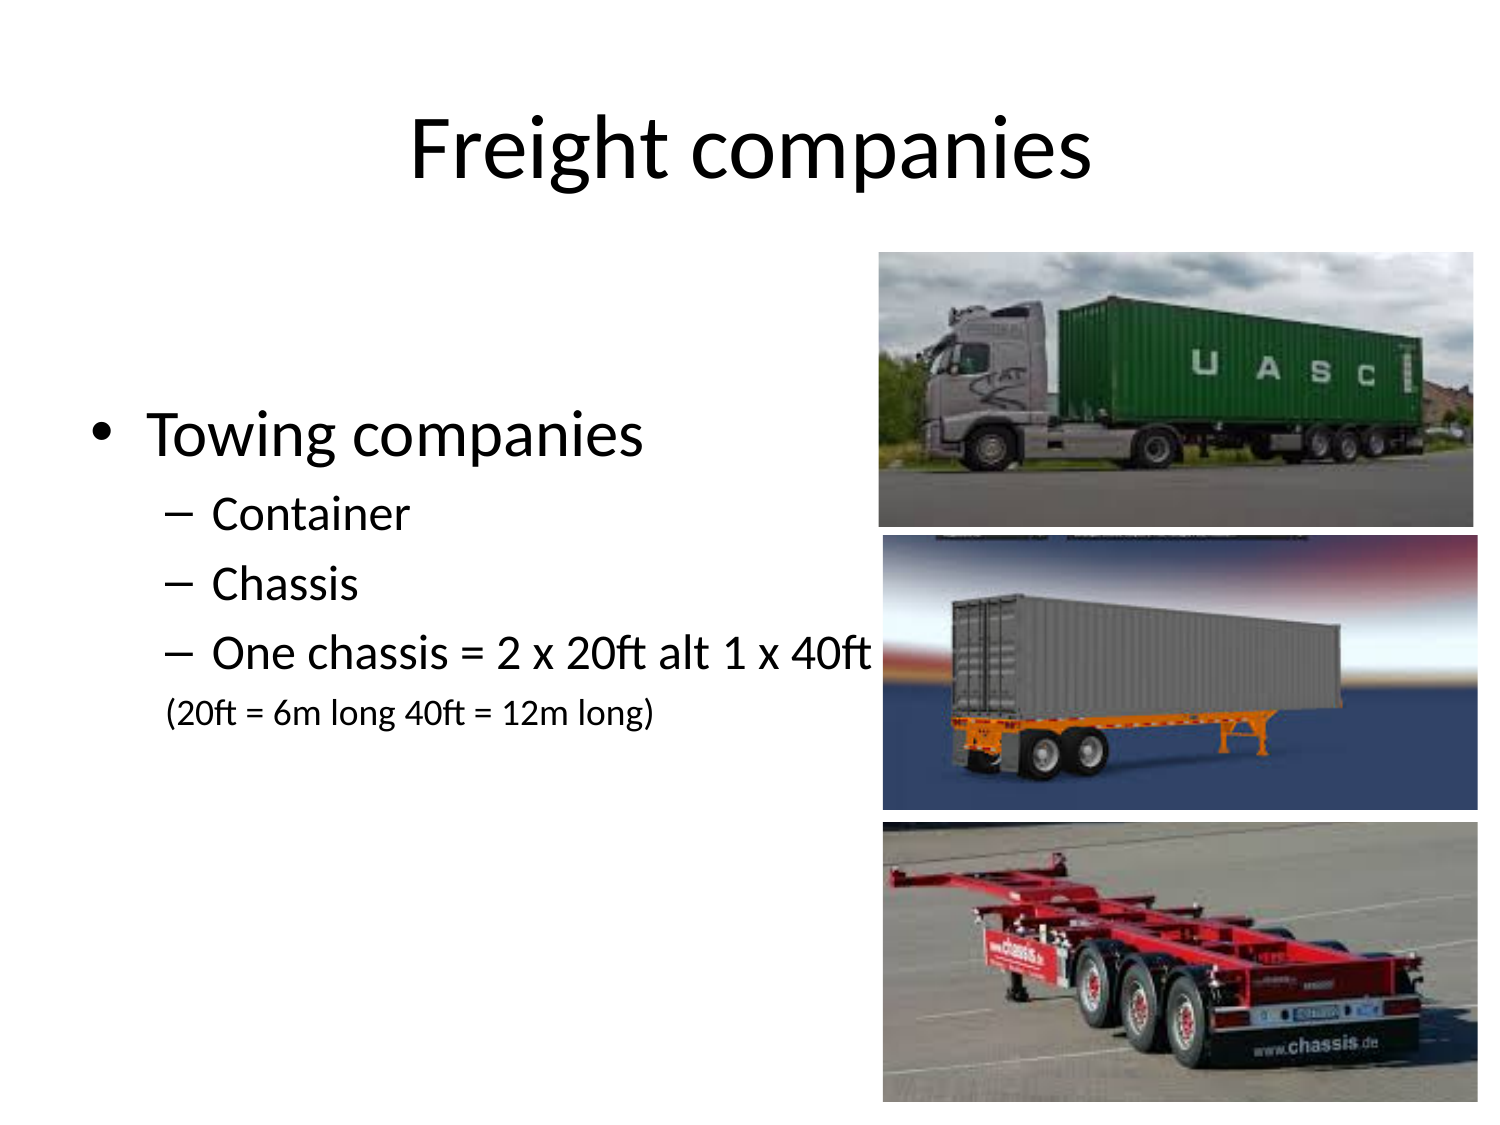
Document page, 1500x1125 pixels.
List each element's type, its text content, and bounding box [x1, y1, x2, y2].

picture [882, 822, 1478, 1102]
picture [882, 534, 1478, 810]
list Towing companies Container Chassis One chassis = 2 x 20ft alt 1 x 40ft (20ft = 6m long 40ft = 12m long) [75, 382, 1425, 1125]
picture [878, 251, 1474, 527]
title Freight companies [76, 48, 1427, 236]
